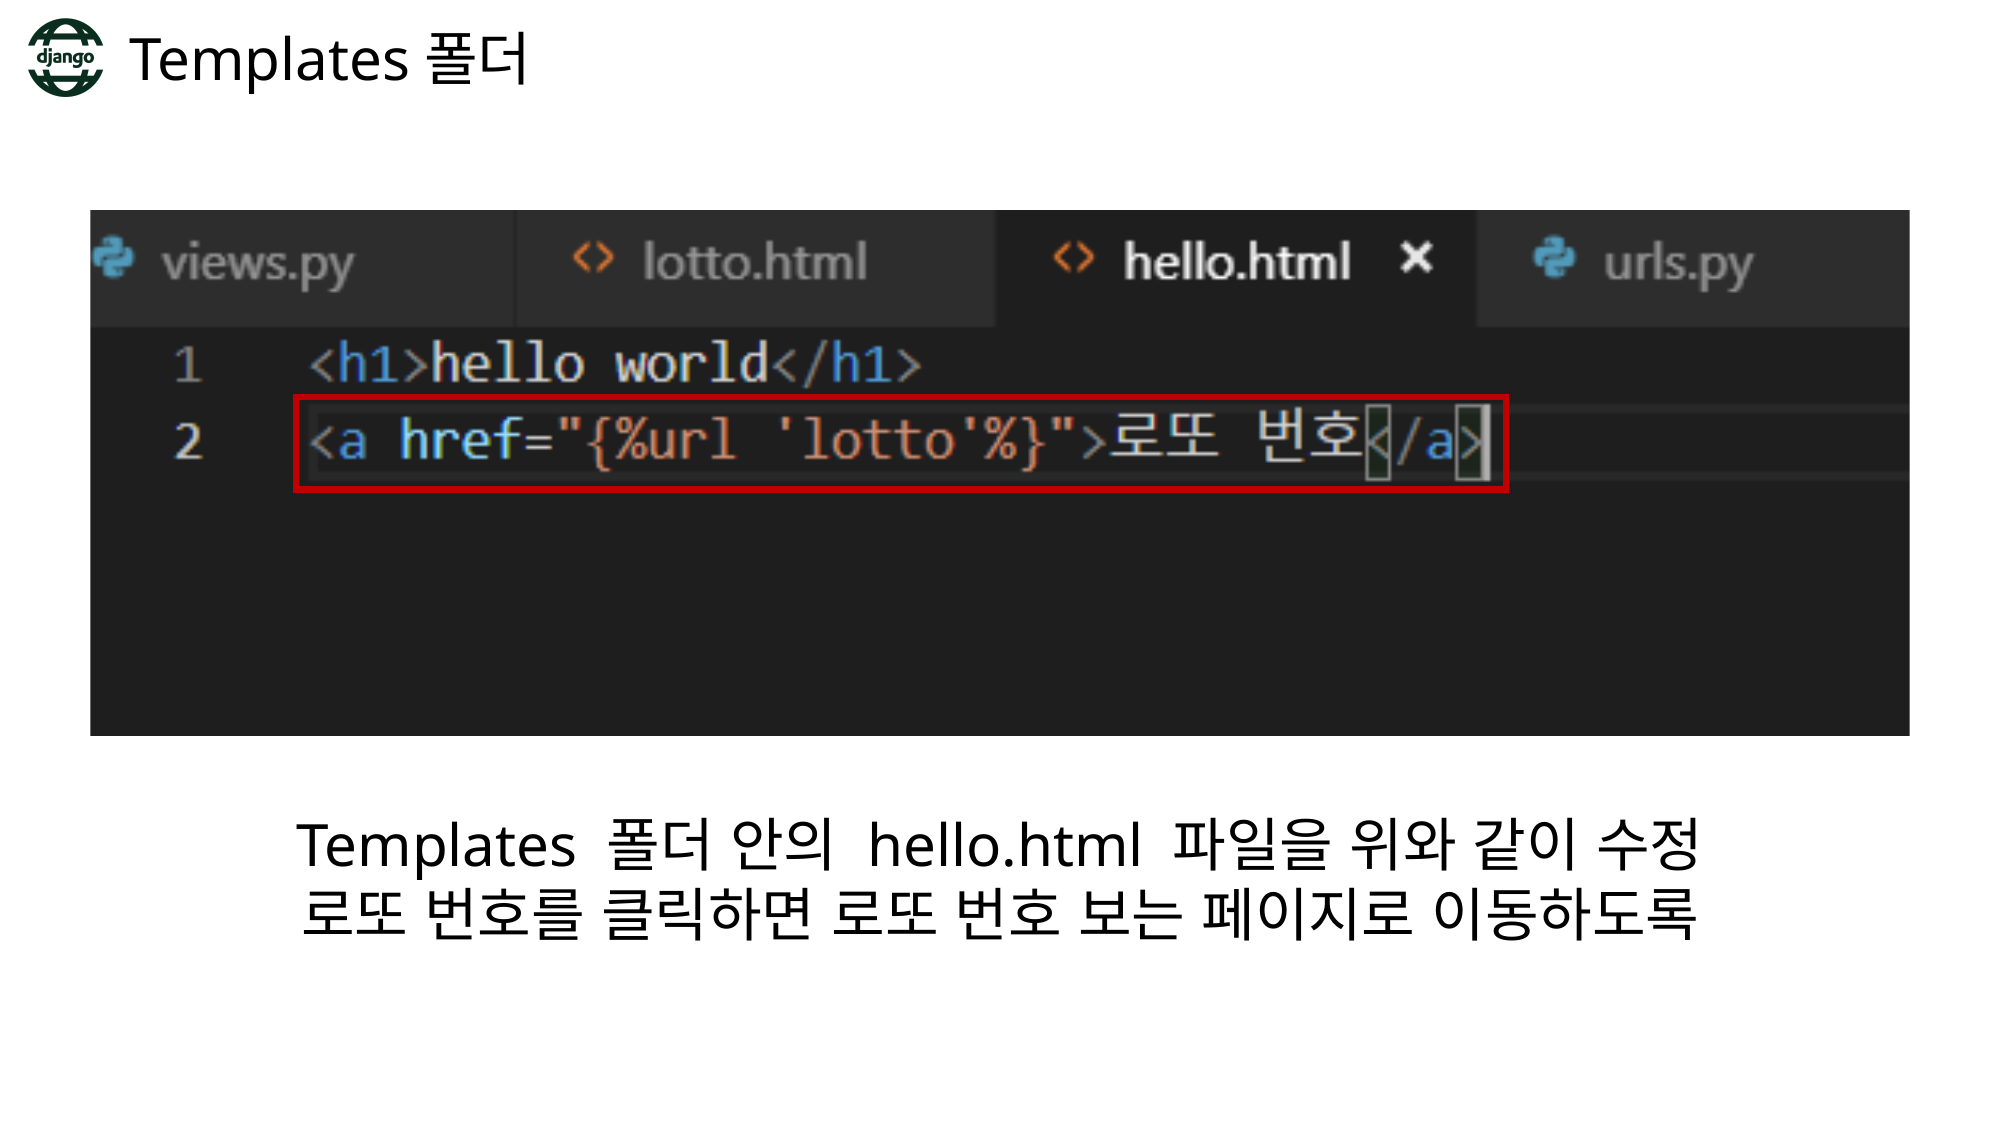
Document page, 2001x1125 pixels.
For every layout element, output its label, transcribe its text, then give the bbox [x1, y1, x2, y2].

picture [90, 210, 1910, 736]
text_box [22, 14, 553, 101]
text_box Templates 폴더 안의 hello.html 파일을 위와 같이 수정 로또 번호를 클릭하면 로또 번호 보는 페이지로 이동하도록 [282, 800, 1718, 956]
